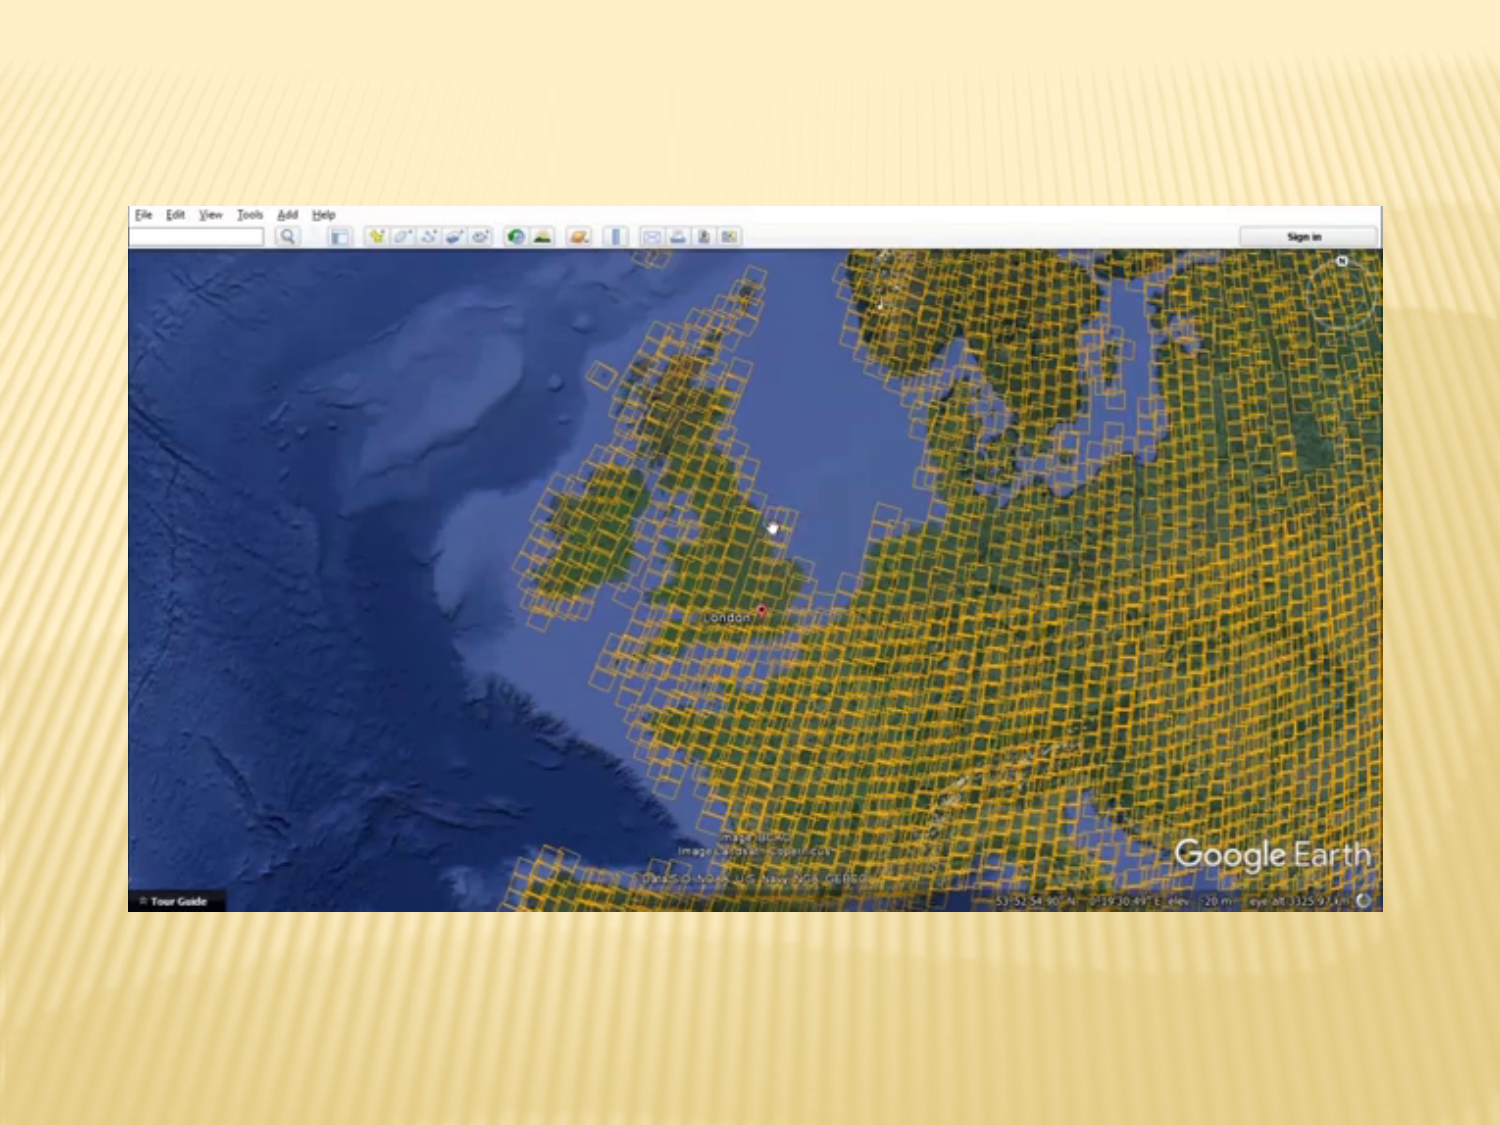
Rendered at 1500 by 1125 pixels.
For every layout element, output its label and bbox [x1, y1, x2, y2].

picture [128, 206, 1384, 913]
